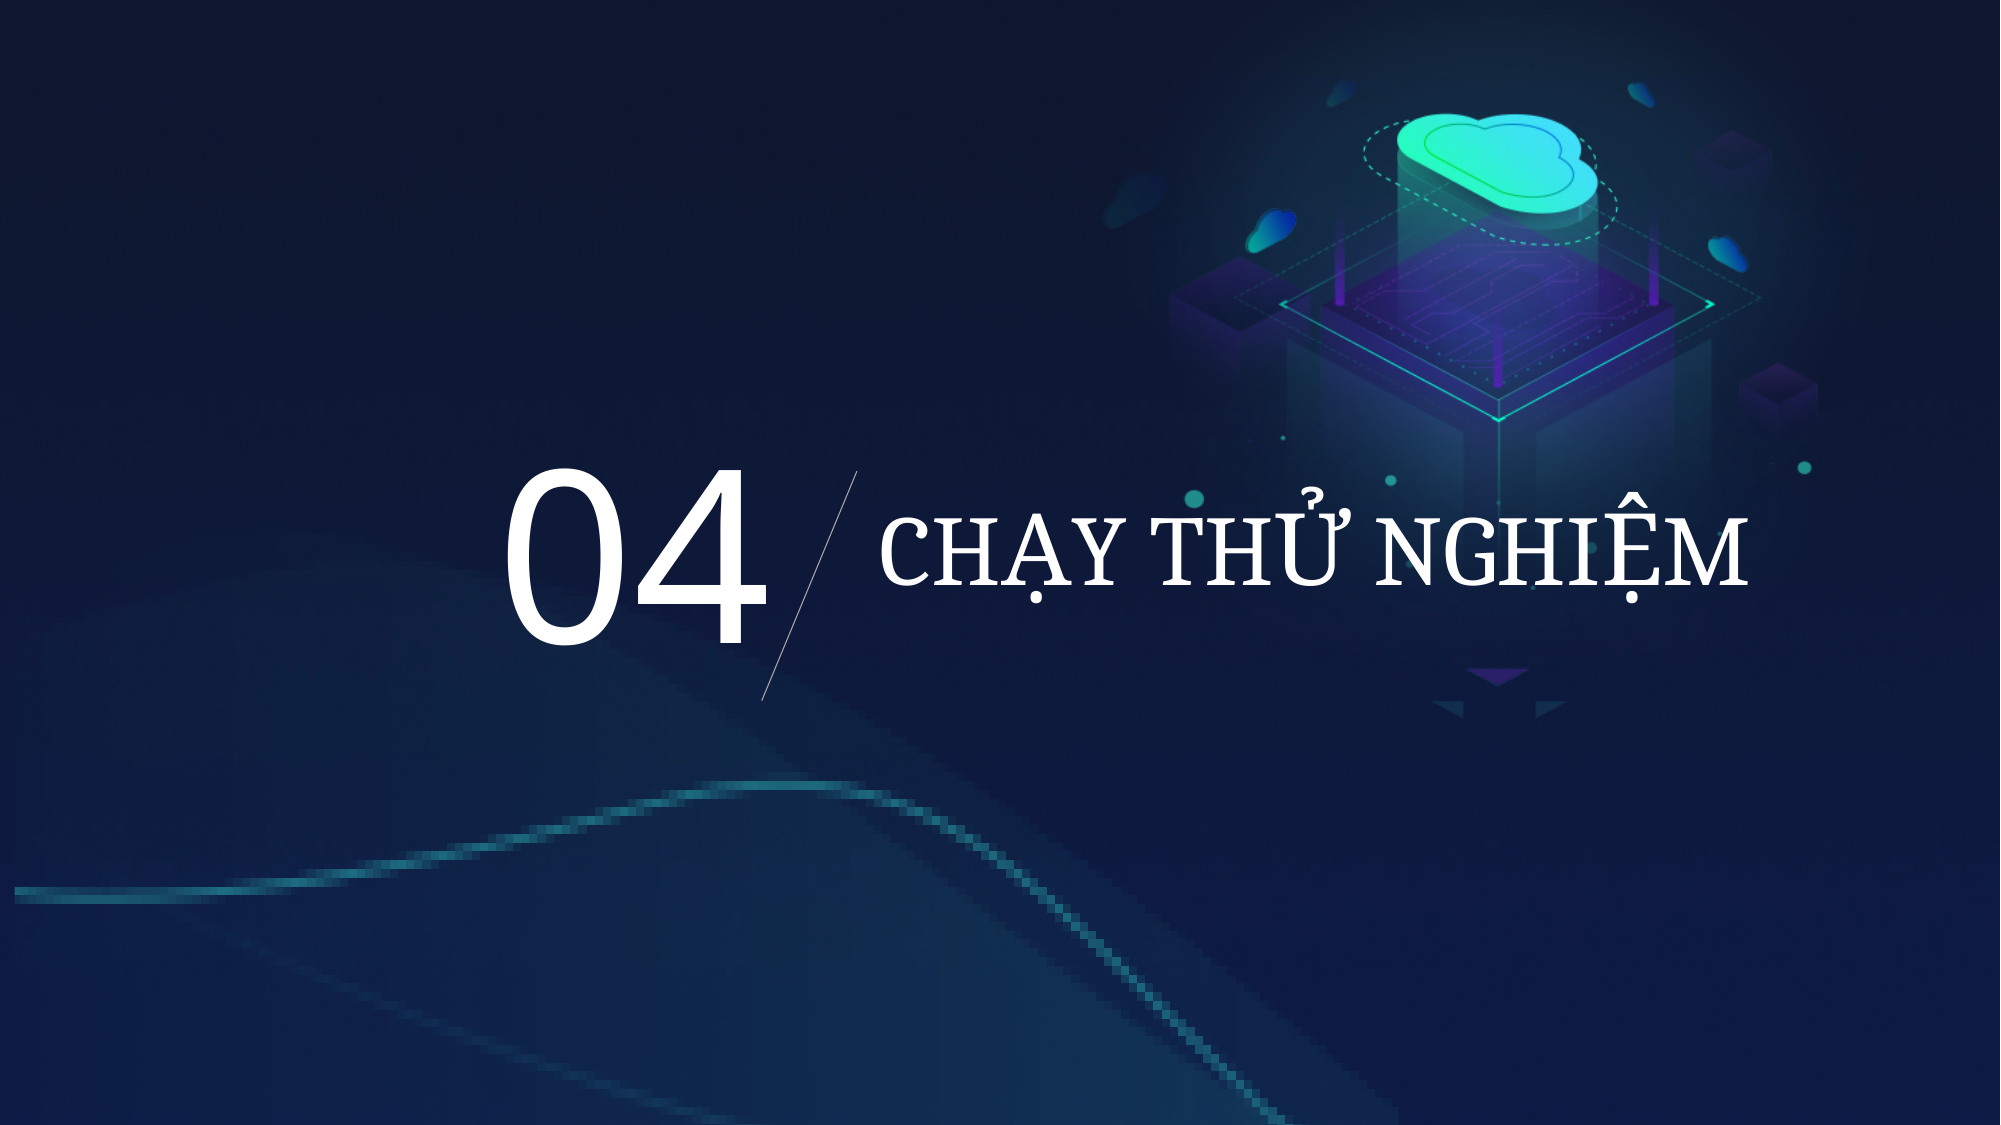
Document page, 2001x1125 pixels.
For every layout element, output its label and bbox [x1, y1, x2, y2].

text_box [761, 471, 857, 701]
picture [0, 0, 2000, 1125]
